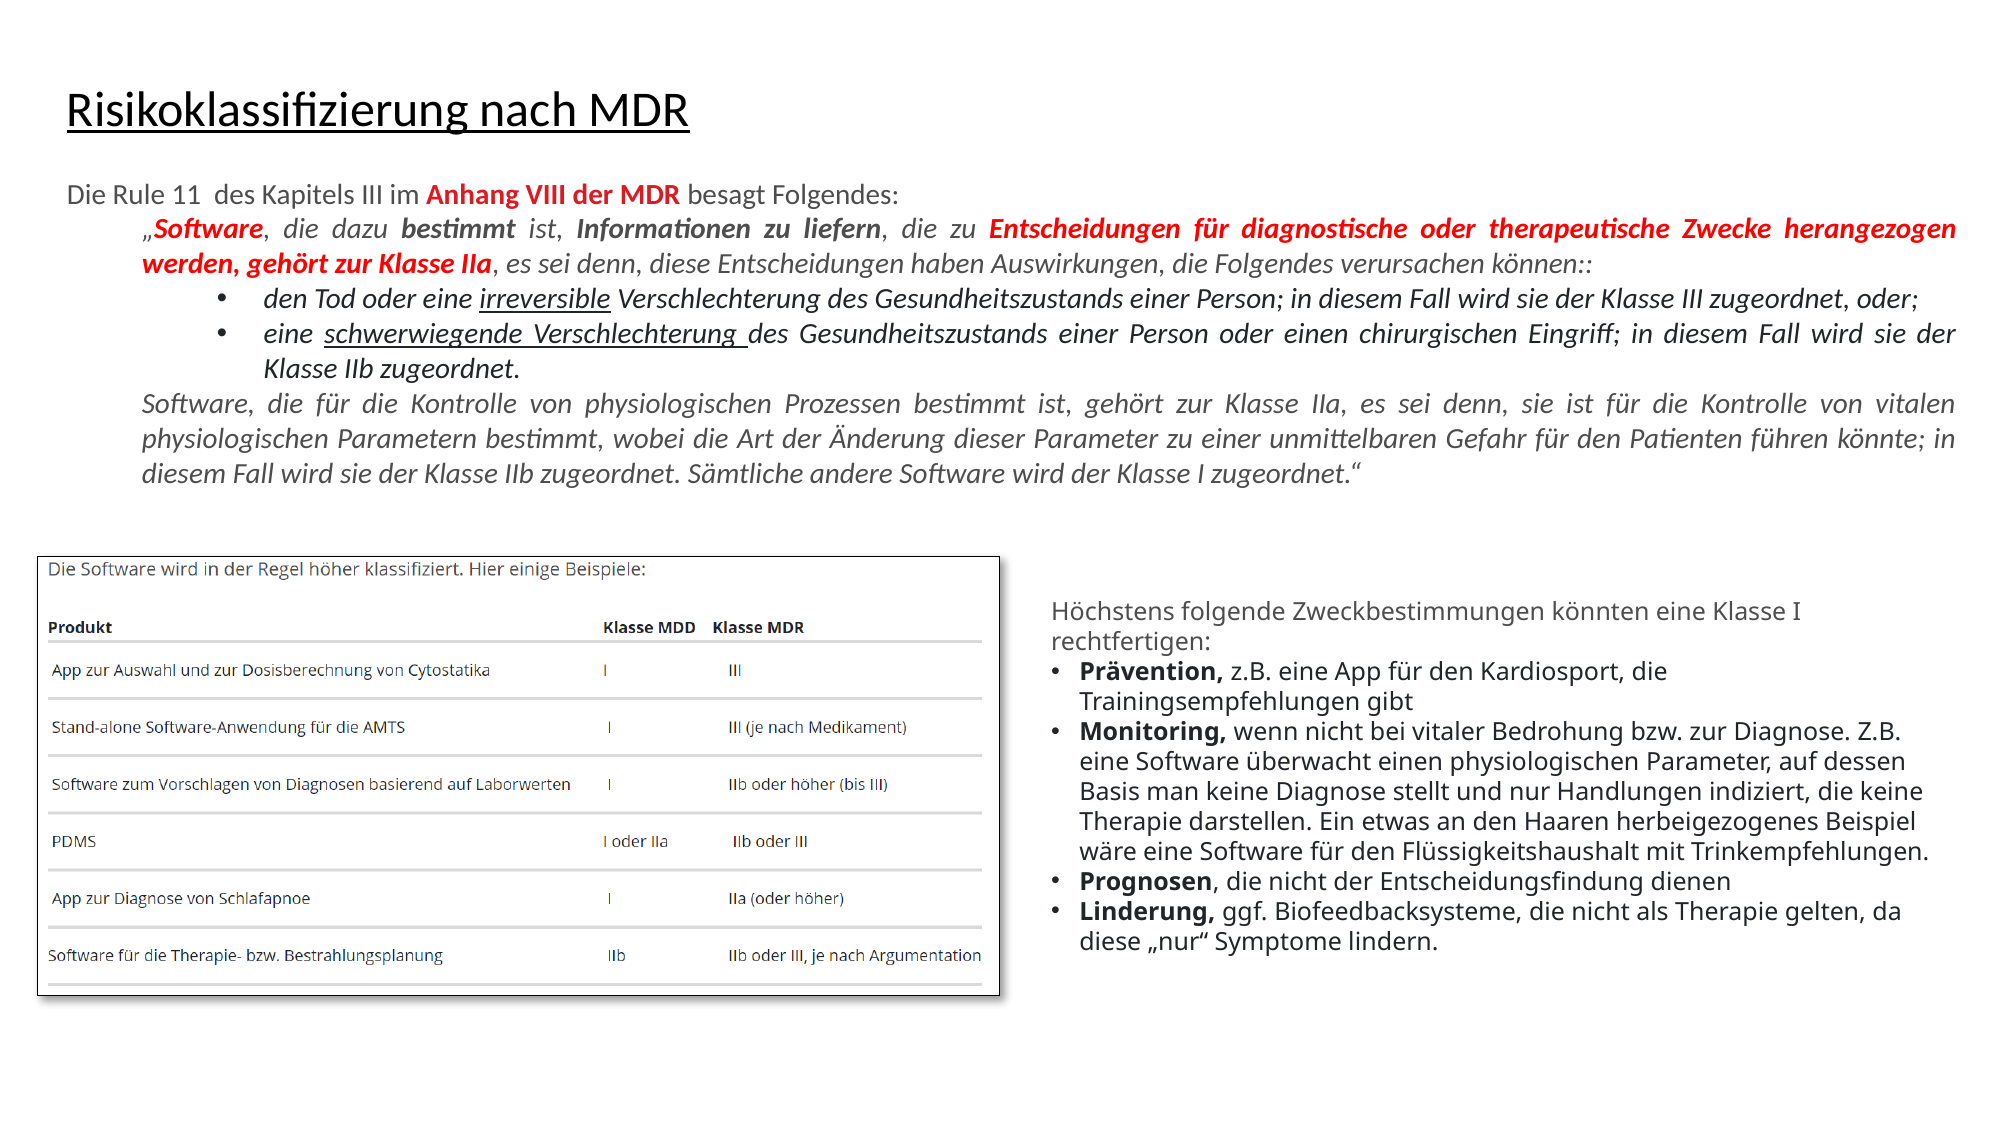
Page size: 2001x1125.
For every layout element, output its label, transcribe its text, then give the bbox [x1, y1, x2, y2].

text_box Die Rule 11 des Kapitels III im Anhang VIII der MDR besagt Folgendes: „Software, die dazu bestimmt ist, Informationen zu liefern, die zu Entscheidungen für diagnostische oder therapeutische Zwecke herangezogen werden, gehört zur Klasse IIa, es sei denn, diese Entscheidungen haben Auswirkungen, die Folgendes verursachen können:: den Tod oder eine irreversible Verschlechterung des Gesundheitszustands einer Person; in diesem Fall wird sie der Klasse III zugeordnet, oder; eine schwerwiegende Verschlechterung des Gesundheitszustands einer Person oder einen chirurgischen Eingriff; in diesem Fall wird sie der Klasse IIb zugeordnet. Software, die für die Kontrolle von physiologischen Prozessen bestimmt ist, gehört zur Klasse IIa, es sei denn, sie ist für die Kontrolle von vitalen physiologischen Parametern bestimmt, wobei die Art der Änderung dieser Parameter zu einer unmittelbaren Gefahr für den Patienten führen könnte; in diesem Fall wird sie der Klasse IIb zugeordnet. Sämtliche andere Software wird der Klasse I zugeordnet.“ [52, 167, 1972, 497]
text_box Höchstens folgende Zweckbestimmungen könnten eine Klasse I rechtfertigen: Prävention, z.B. eine App für den Kardiosport, die Trainingsempfehlungen gibt Monitoring, wenn nicht bei vitaler Bedrohung bzw. zur Diagnose. Z.B. eine Software überwacht einen physiologischen Parameter, auf dessen Basis man keine Diagnose stellt und nur Handlungen indiziert, die keine Therapie darstellen. Ein etwas an den Haaren herbeigezogenes Beispiel wäre eine Software für den Flüssigkeitshaushalt mit Trinkempfehlungen. Prognosen, die nicht der Entscheidungsfindung dienen Linderung, ggf. Biofeedbacksysteme, die nicht als Therapie gelten, da diese „nur“ Symptome lindern. [1036, 588, 1952, 963]
text_box Risikoklassifizierung nach MDR [52, 69, 1532, 144]
picture [37, 556, 1000, 996]
